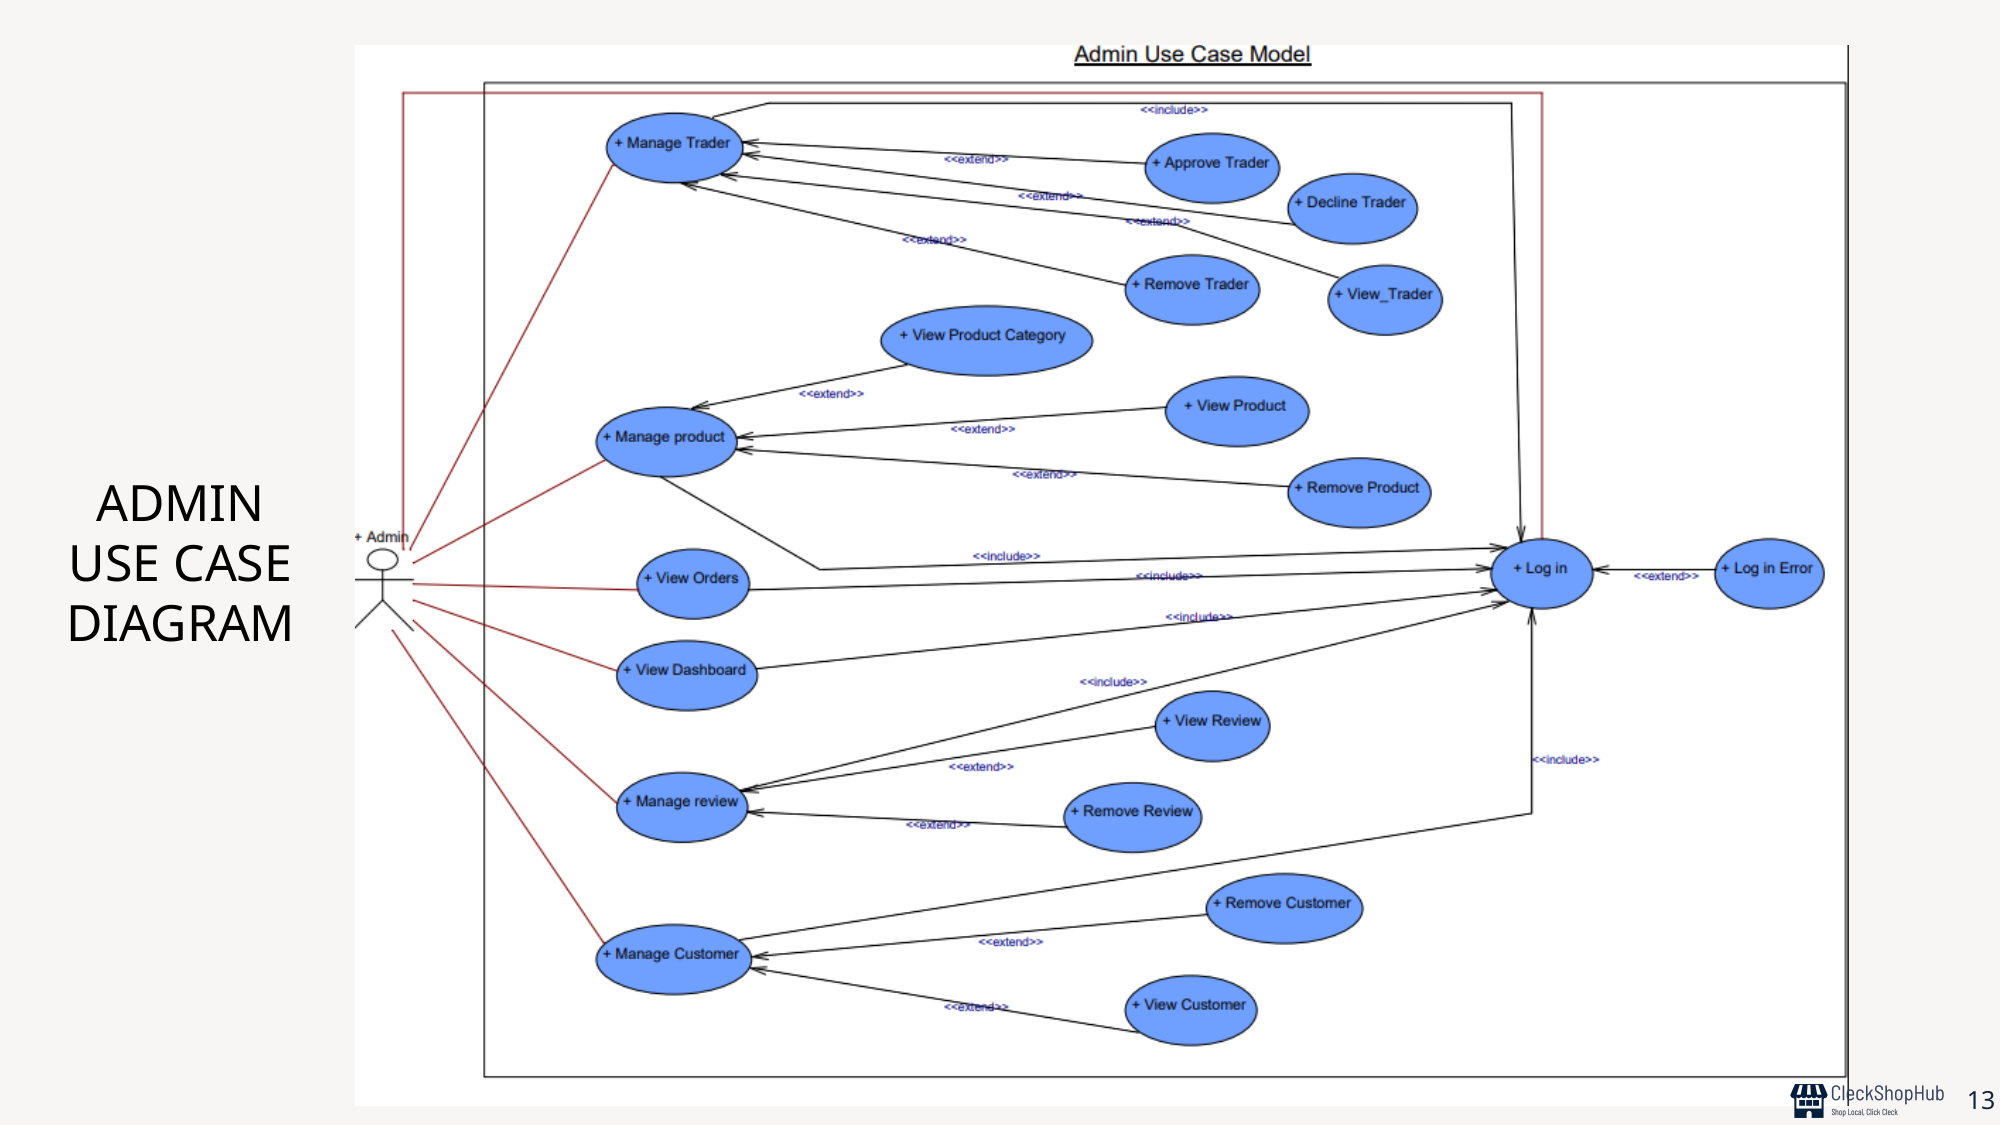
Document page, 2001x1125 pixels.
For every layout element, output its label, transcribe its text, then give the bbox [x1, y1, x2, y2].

picture [355, 45, 1944, 1118]
text_box ADMIN USE CASE DIAGRAM [33, 463, 328, 659]
slide_number 13 [1943, 1071, 2000, 1125]
